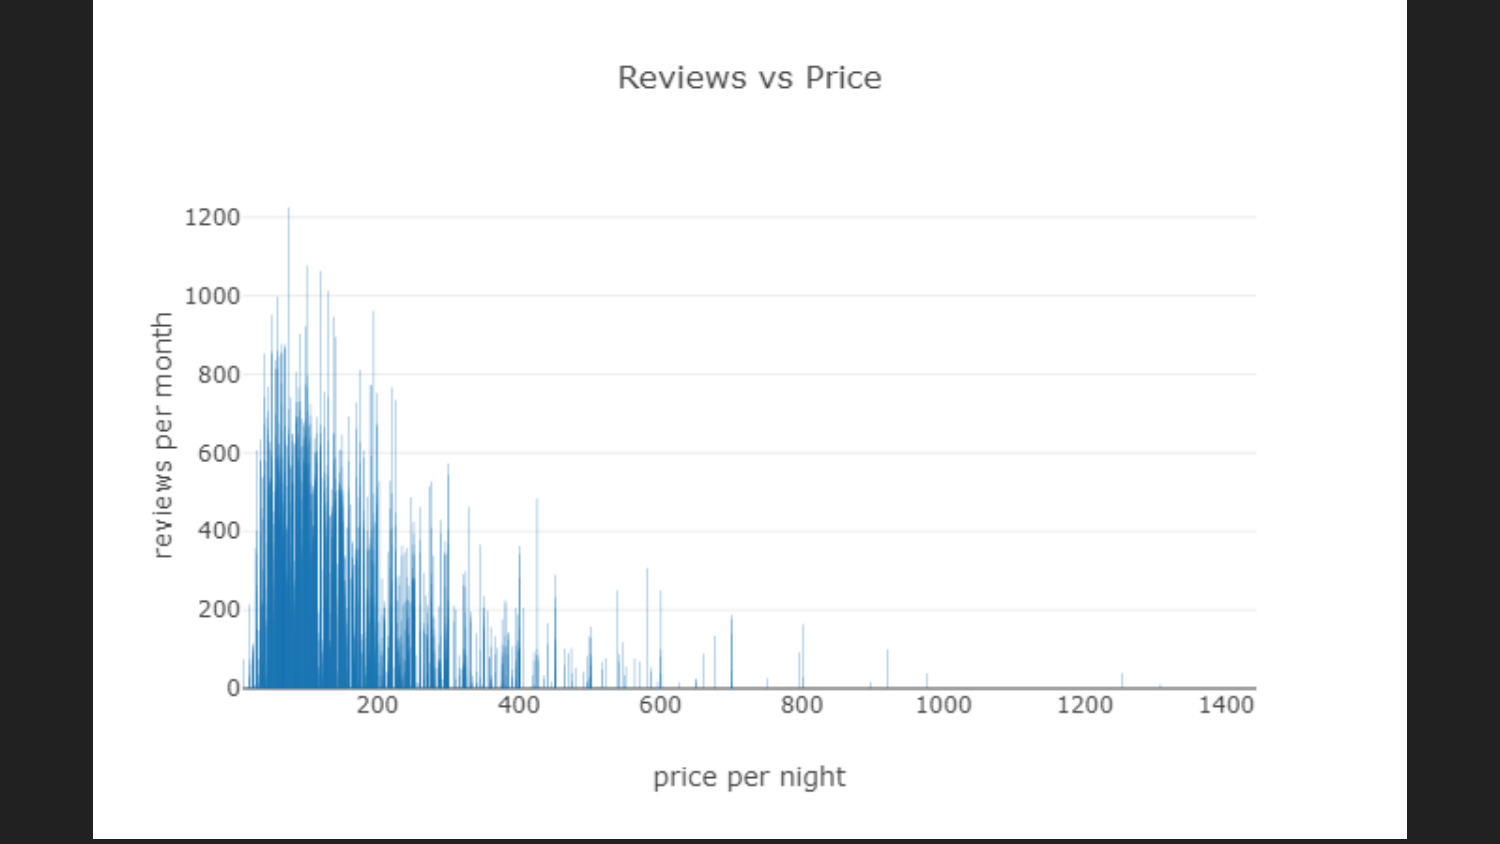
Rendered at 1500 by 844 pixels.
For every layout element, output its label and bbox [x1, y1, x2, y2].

picture [93, 0, 1407, 840]
